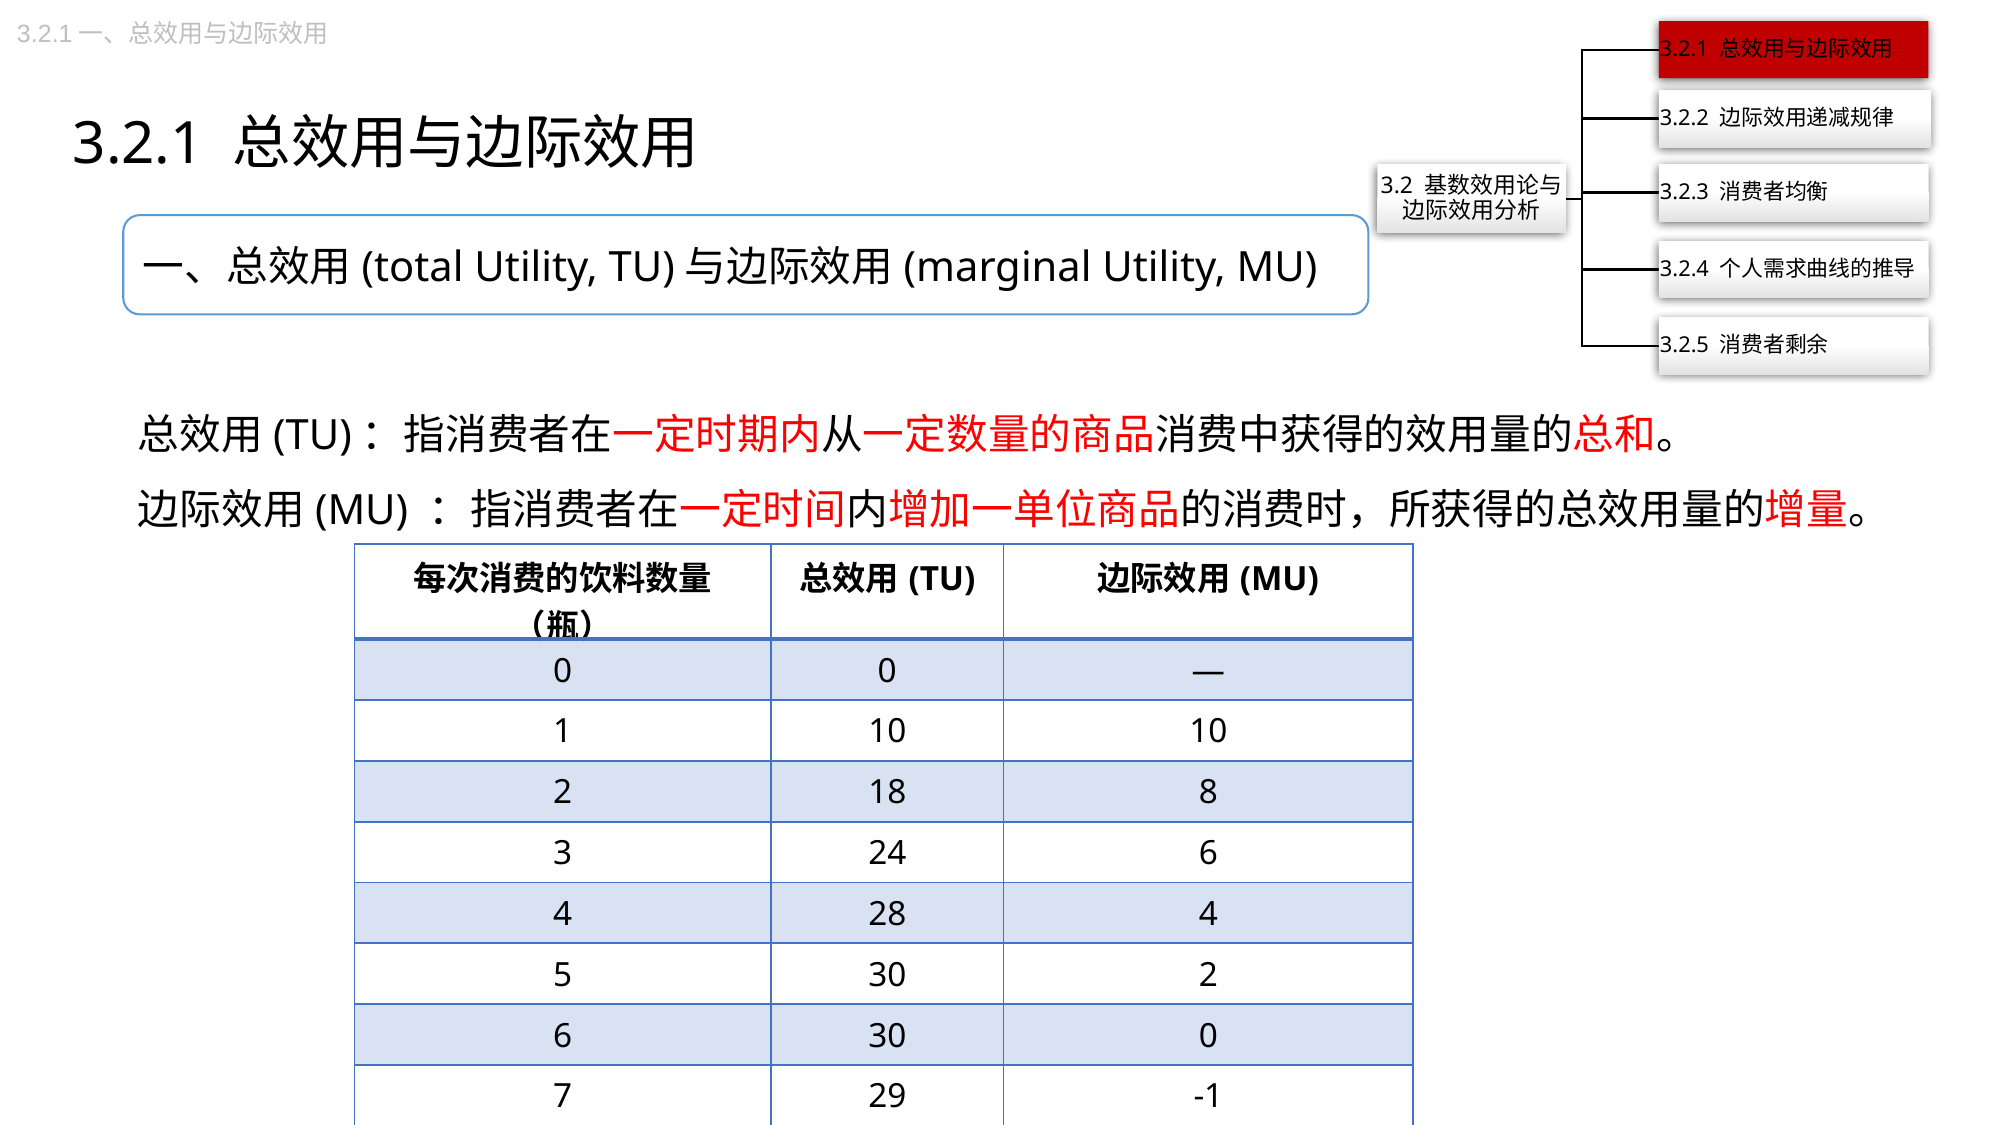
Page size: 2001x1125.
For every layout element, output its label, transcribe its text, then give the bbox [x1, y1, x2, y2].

table_cell 7 [355, 1066, 770, 1125]
table_cell 10 [772, 701, 1003, 760]
table_cell 2 [1004, 944, 1412, 1003]
table_cell 0 [772, 641, 1003, 699]
table_cell 0 [1004, 1005, 1412, 1064]
table_cell 3 [355, 823, 770, 882]
table_cell 28 [772, 883, 1003, 942]
table_cell 4 [1004, 883, 1412, 942]
table_cell -1 [1004, 1066, 1412, 1125]
table_cell 29 [772, 1066, 1003, 1125]
table_header 每次消费的饮料数量（瓶） [355, 545, 770, 637]
table_cell 0 [355, 641, 770, 699]
table_header 总效用(TU) [772, 545, 1003, 637]
text_box 3.2.1一、总效用与边际效用 [2, 10, 344, 55]
table_cell 1 [355, 701, 770, 760]
text_box 总效用(TU)：指消费者在一定时期内从一定数量的商品消费中获得的效用量的总和。 边际效用(MU) ：指消费者在一定时间内增加一单位商品的消费时，所获得的总效用量的增量。 [123, 375, 1941, 615]
table_cell 5 [355, 944, 770, 1003]
table_cell — [1004, 641, 1412, 699]
table_cell 24 [772, 823, 1003, 882]
table_cell 30 [772, 1005, 1003, 1064]
table_cell 10 [1004, 701, 1412, 760]
table_cell 4 [355, 883, 770, 942]
text_box 一、总效用(total Utility, TU)与边际效用(marginal Utility, MU) [122, 214, 1298, 316]
table_cell 2 [355, 762, 770, 821]
table_cell 8 [1004, 762, 1412, 821]
table_cell 30 [772, 944, 1003, 1003]
text_box 3.2.1 总效用与边际效用 [54, 95, 1298, 184]
table_cell 6 [355, 1005, 770, 1064]
table_cell 6 [1004, 823, 1412, 882]
table_cell 18 [772, 762, 1003, 821]
table_header 边际效用(MU) [1004, 545, 1412, 637]
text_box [1298, 15, 2000, 376]
